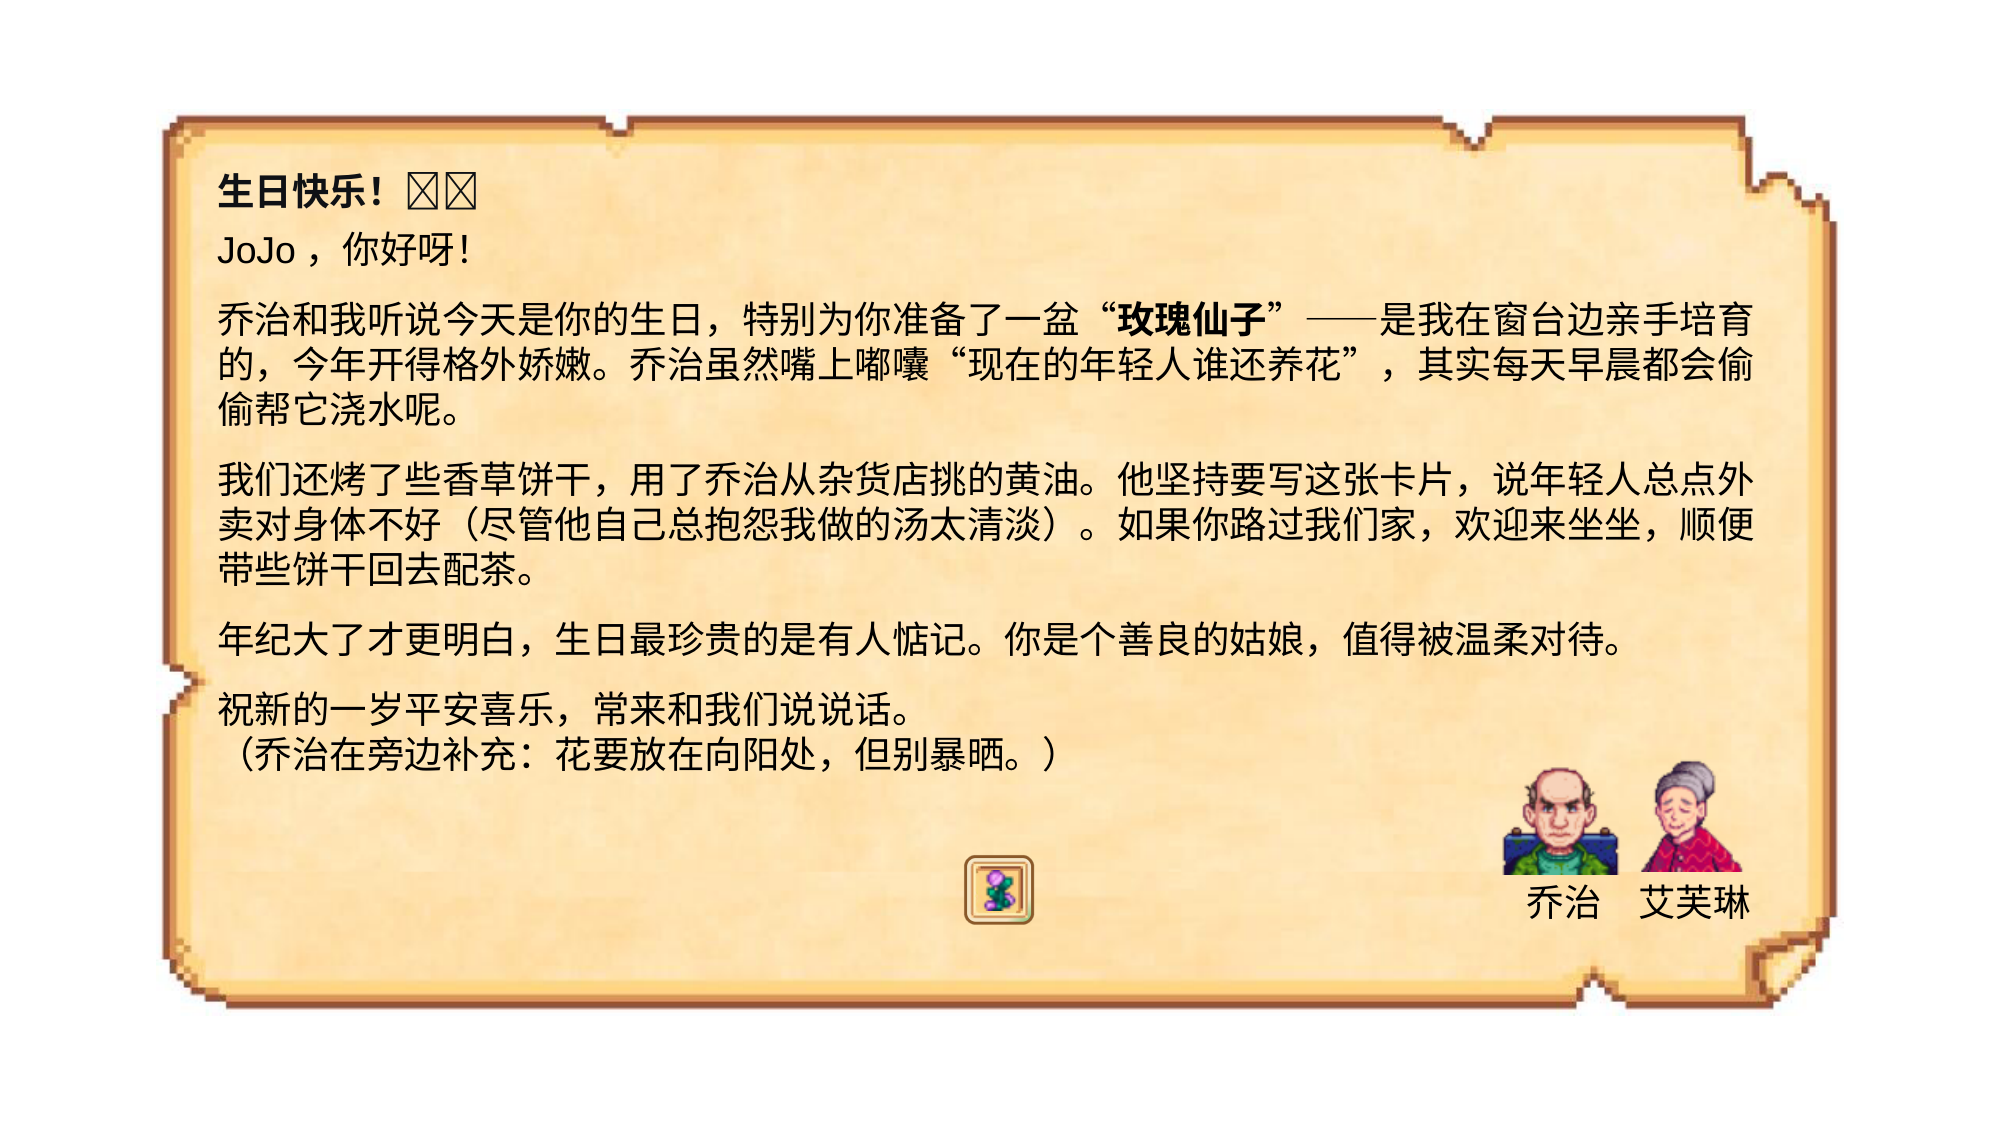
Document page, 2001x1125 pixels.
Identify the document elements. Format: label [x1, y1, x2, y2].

picture [156, 109, 1844, 1016]
